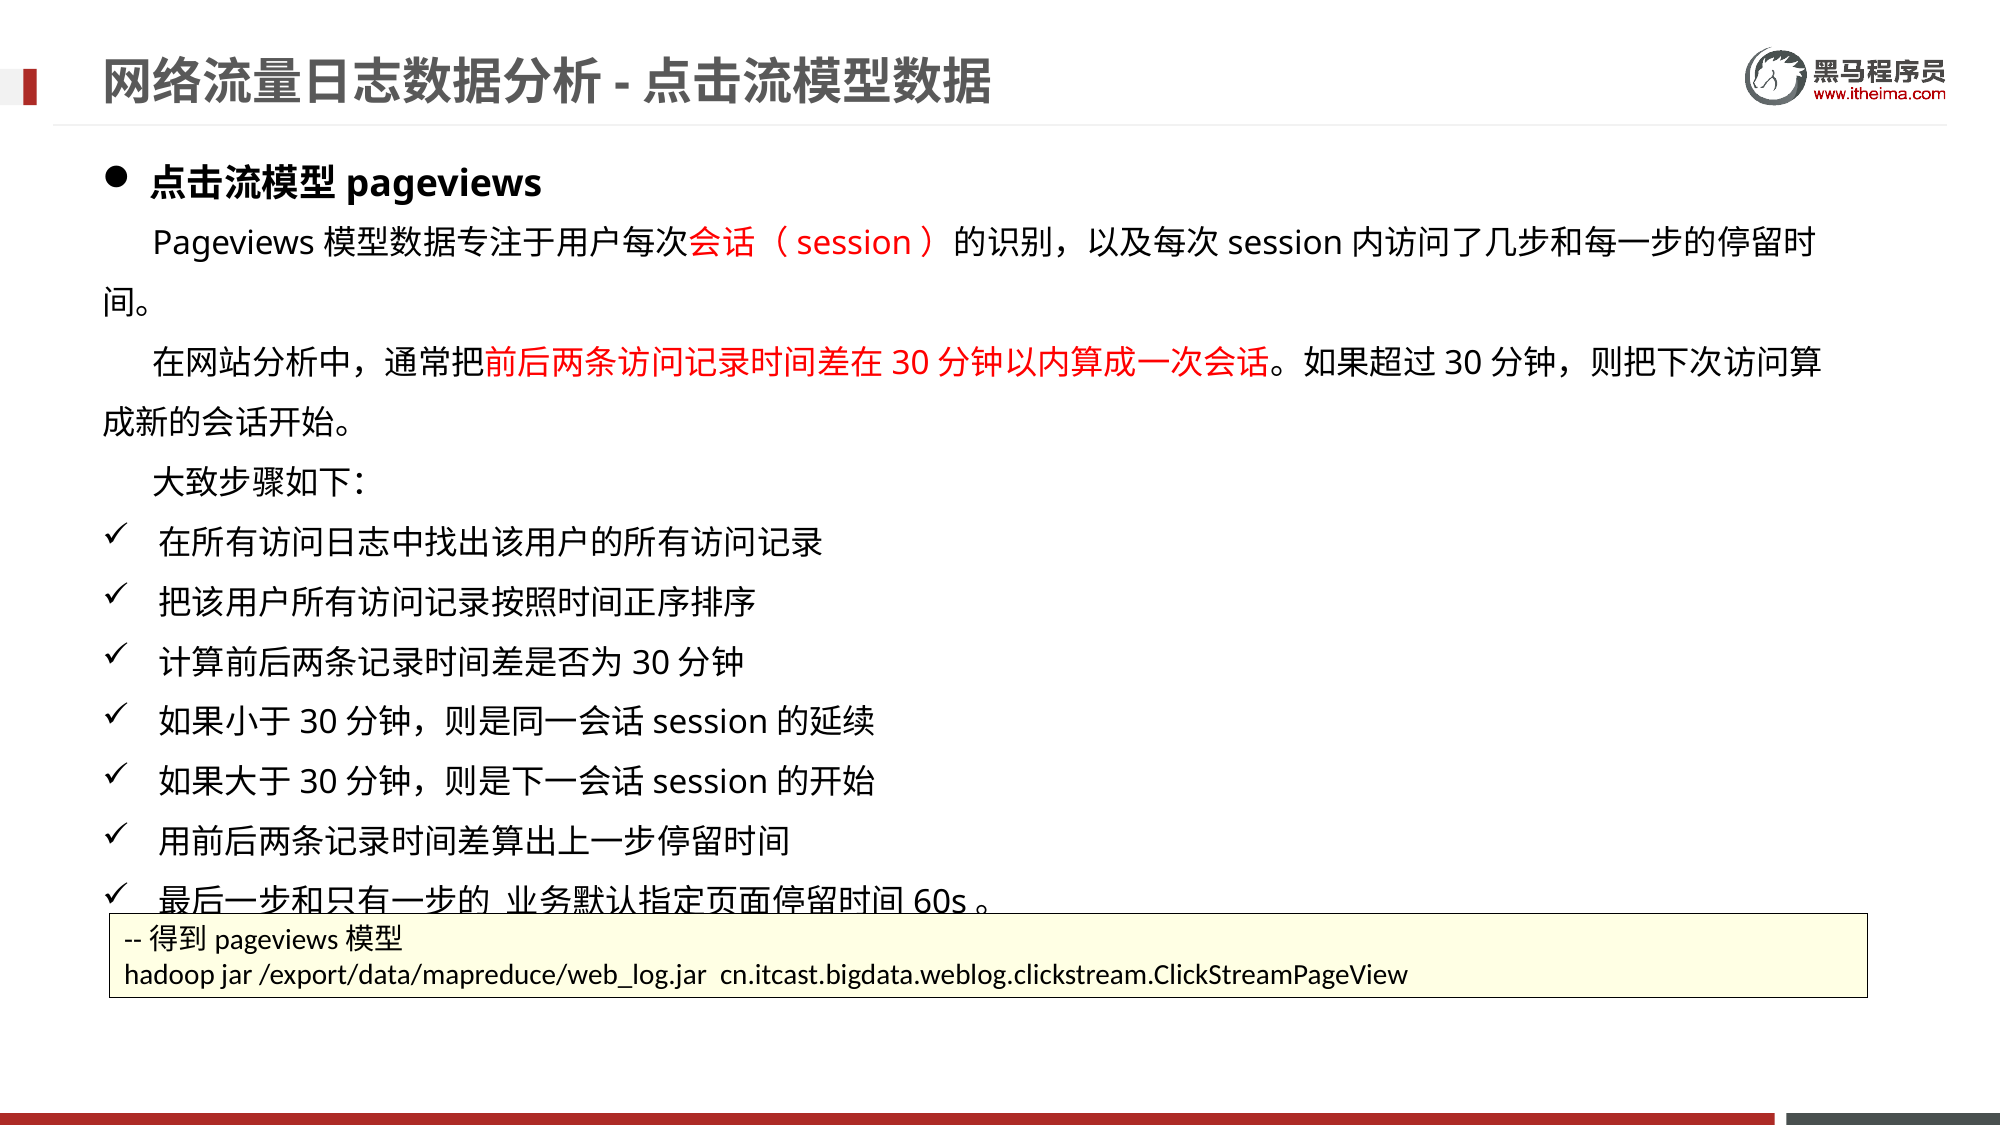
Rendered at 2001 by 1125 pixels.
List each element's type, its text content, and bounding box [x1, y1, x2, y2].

text_box 点击流模型pageviews [87, 129, 1813, 194]
text_box --得到pageviews模型 hadoop jar /export/data/mapreduce/web_log.jar cn.itcast.bigdata.weblog.clickstream.ClickStreamPageView [109, 913, 1868, 998]
text_box Pageviews模型数据专注于用户每次会话（session）的识别，以及每次session内访问了几步和每一步的停留时间。 在网站分析中，通常把前后两条访问记录时间差在30分钟以内算成一次会话。如果超过30分钟，则把下次访问算成新的会话开始。 大致步骤如下： 在所有访问日志中找出该用户的所有访问记录 把该用户所有访问记录按照时间正序排序 计算前后两条记录时间差是否为30分钟 如果小于30分钟，则是同一会话session的延续 如果大于30分钟，则是下一会话session的开始 用前后两条记录时间差算出上一步停留时间 最后一步和只有一步的 业务默认指定页面停留时间60s。 [87, 194, 1847, 928]
title 网络流量日志数据分析-点击流模型数据 [87, 40, 1708, 119]
picture [1744, 46, 1946, 106]
